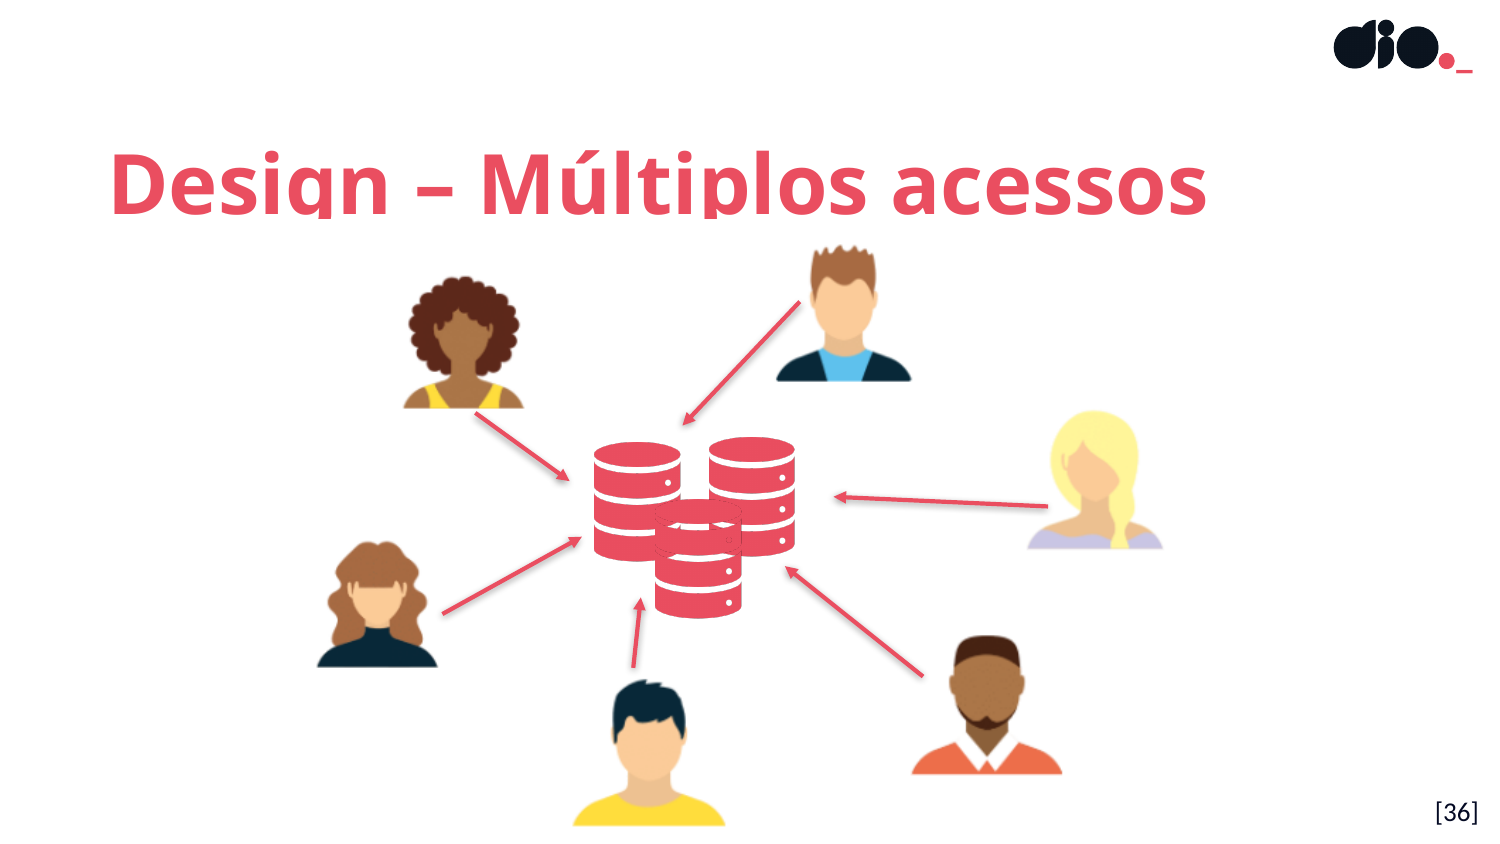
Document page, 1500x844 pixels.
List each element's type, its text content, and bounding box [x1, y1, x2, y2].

slide_number [<número>] [1403, 779, 1494, 844]
picture [1333, 19, 1473, 74]
text_box Design – Múltiplos acessos [92, 104, 1408, 243]
picture [201, 219, 1276, 844]
